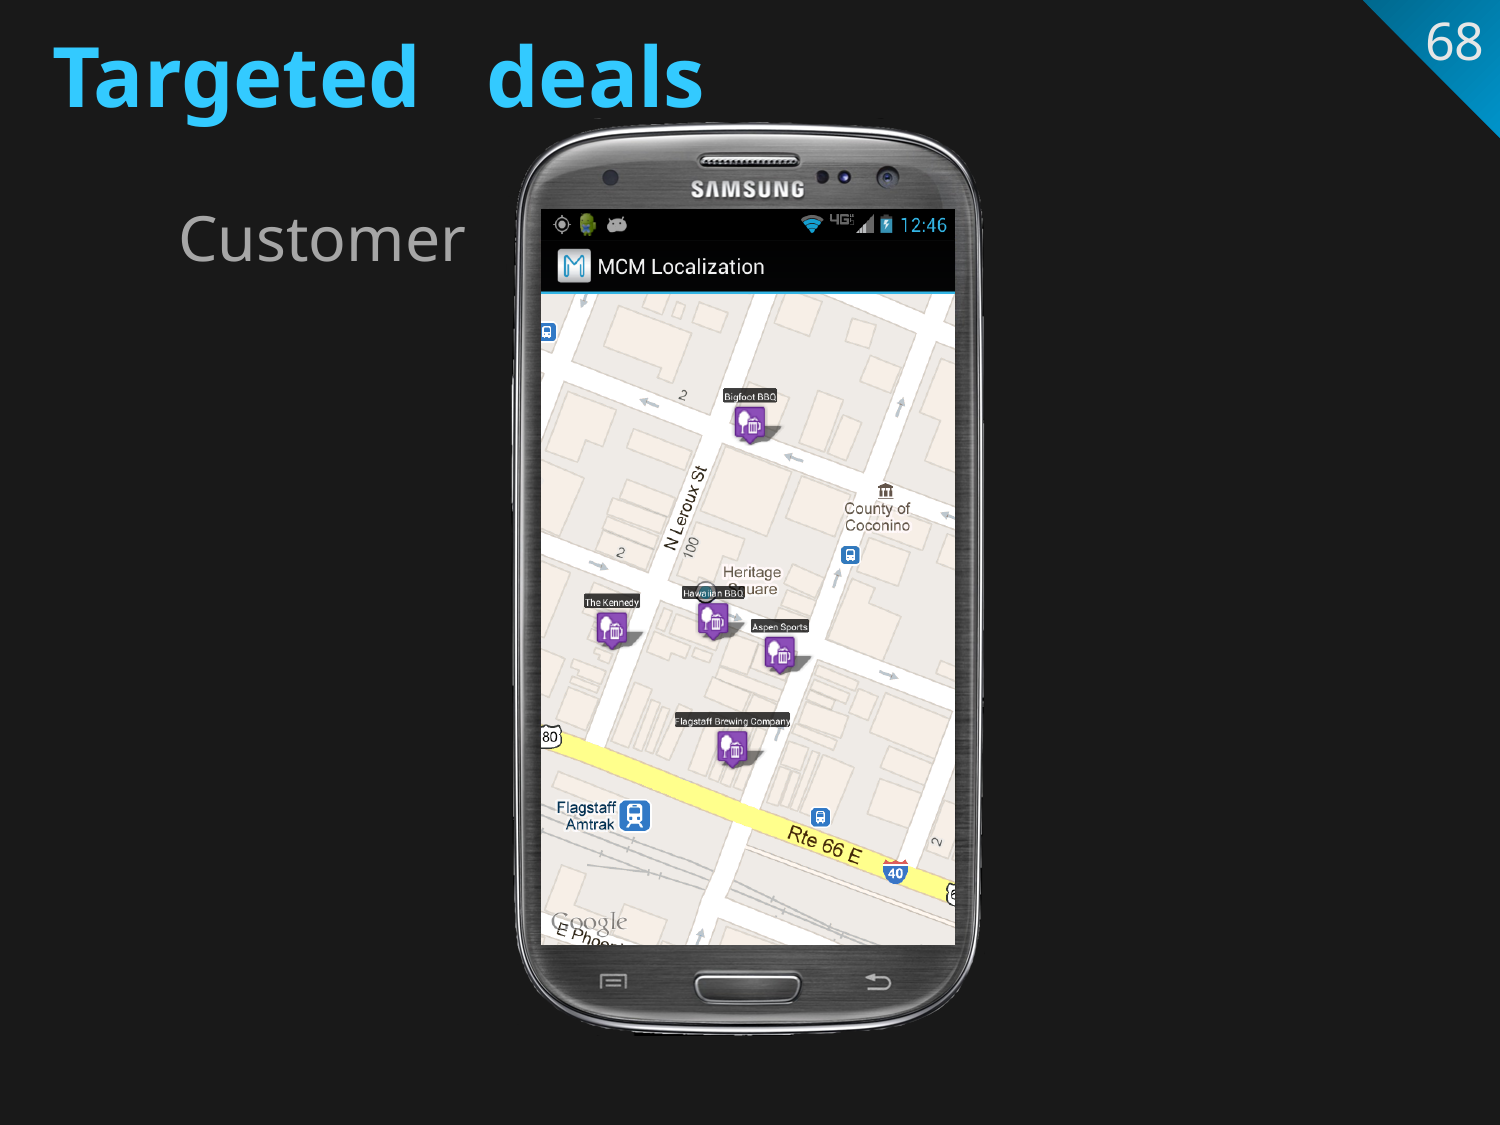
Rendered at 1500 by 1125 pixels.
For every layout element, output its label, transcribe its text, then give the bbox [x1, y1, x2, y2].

slide_number 68 [1149, 12, 1500, 75]
text_box Customer [140, 191, 500, 281]
picture [505, 118, 985, 1037]
title Targeted deals [0, 0, 1413, 140]
